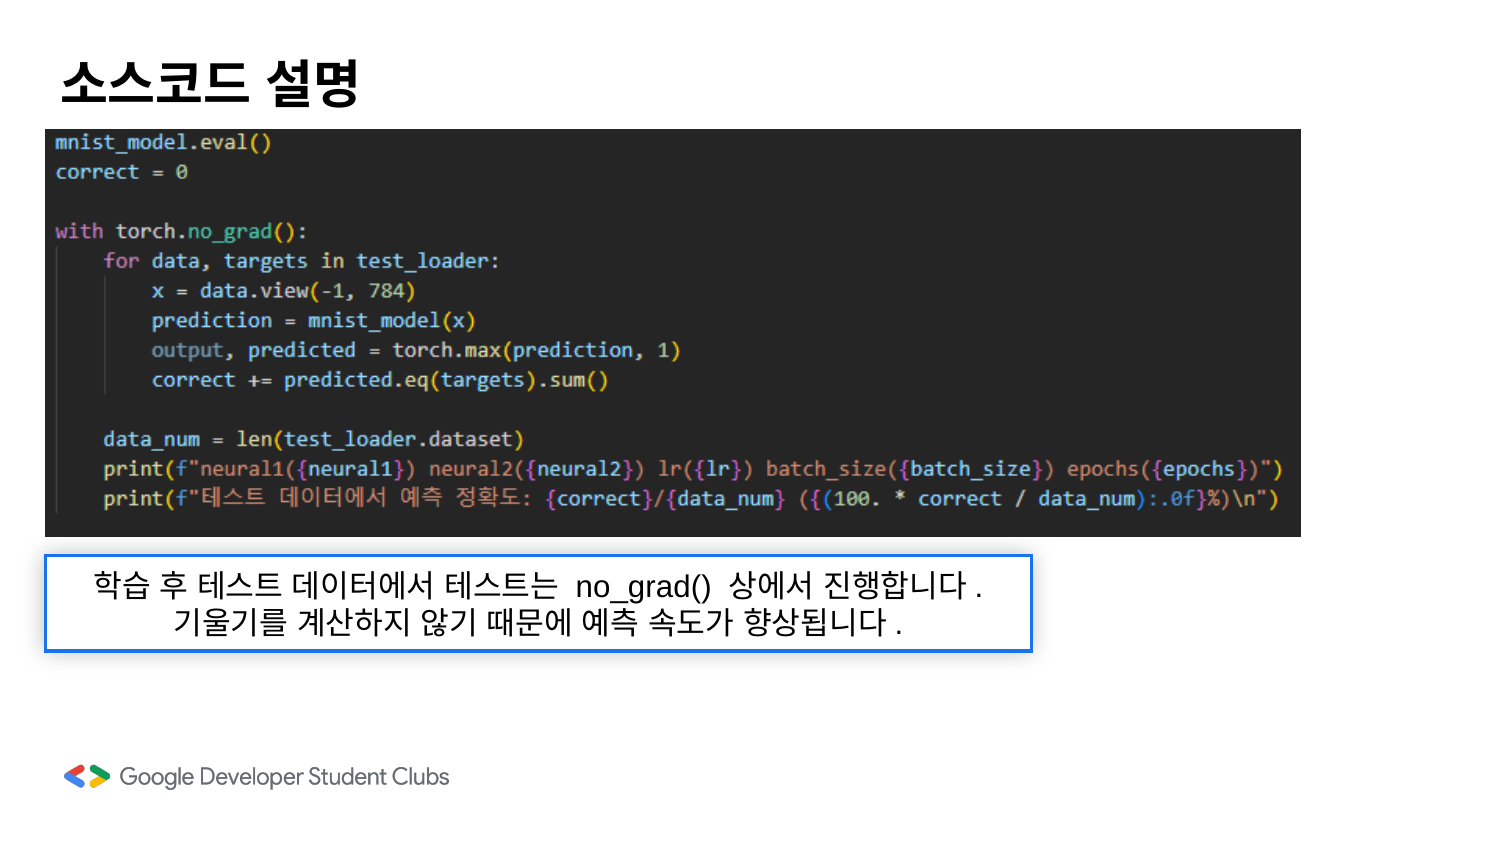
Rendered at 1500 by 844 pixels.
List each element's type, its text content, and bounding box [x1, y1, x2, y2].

title 소스코드 설명 [45, 29, 506, 127]
text_box 학습 후 테스트 데이터에서 테스트는 no_grad() 상에서 진행합니다. 기울기를 계산하지 않기 때문에 예측 속도가 향상됩니다. [45, 555, 1032, 651]
picture [64, 762, 449, 790]
picture [45, 128, 1301, 538]
